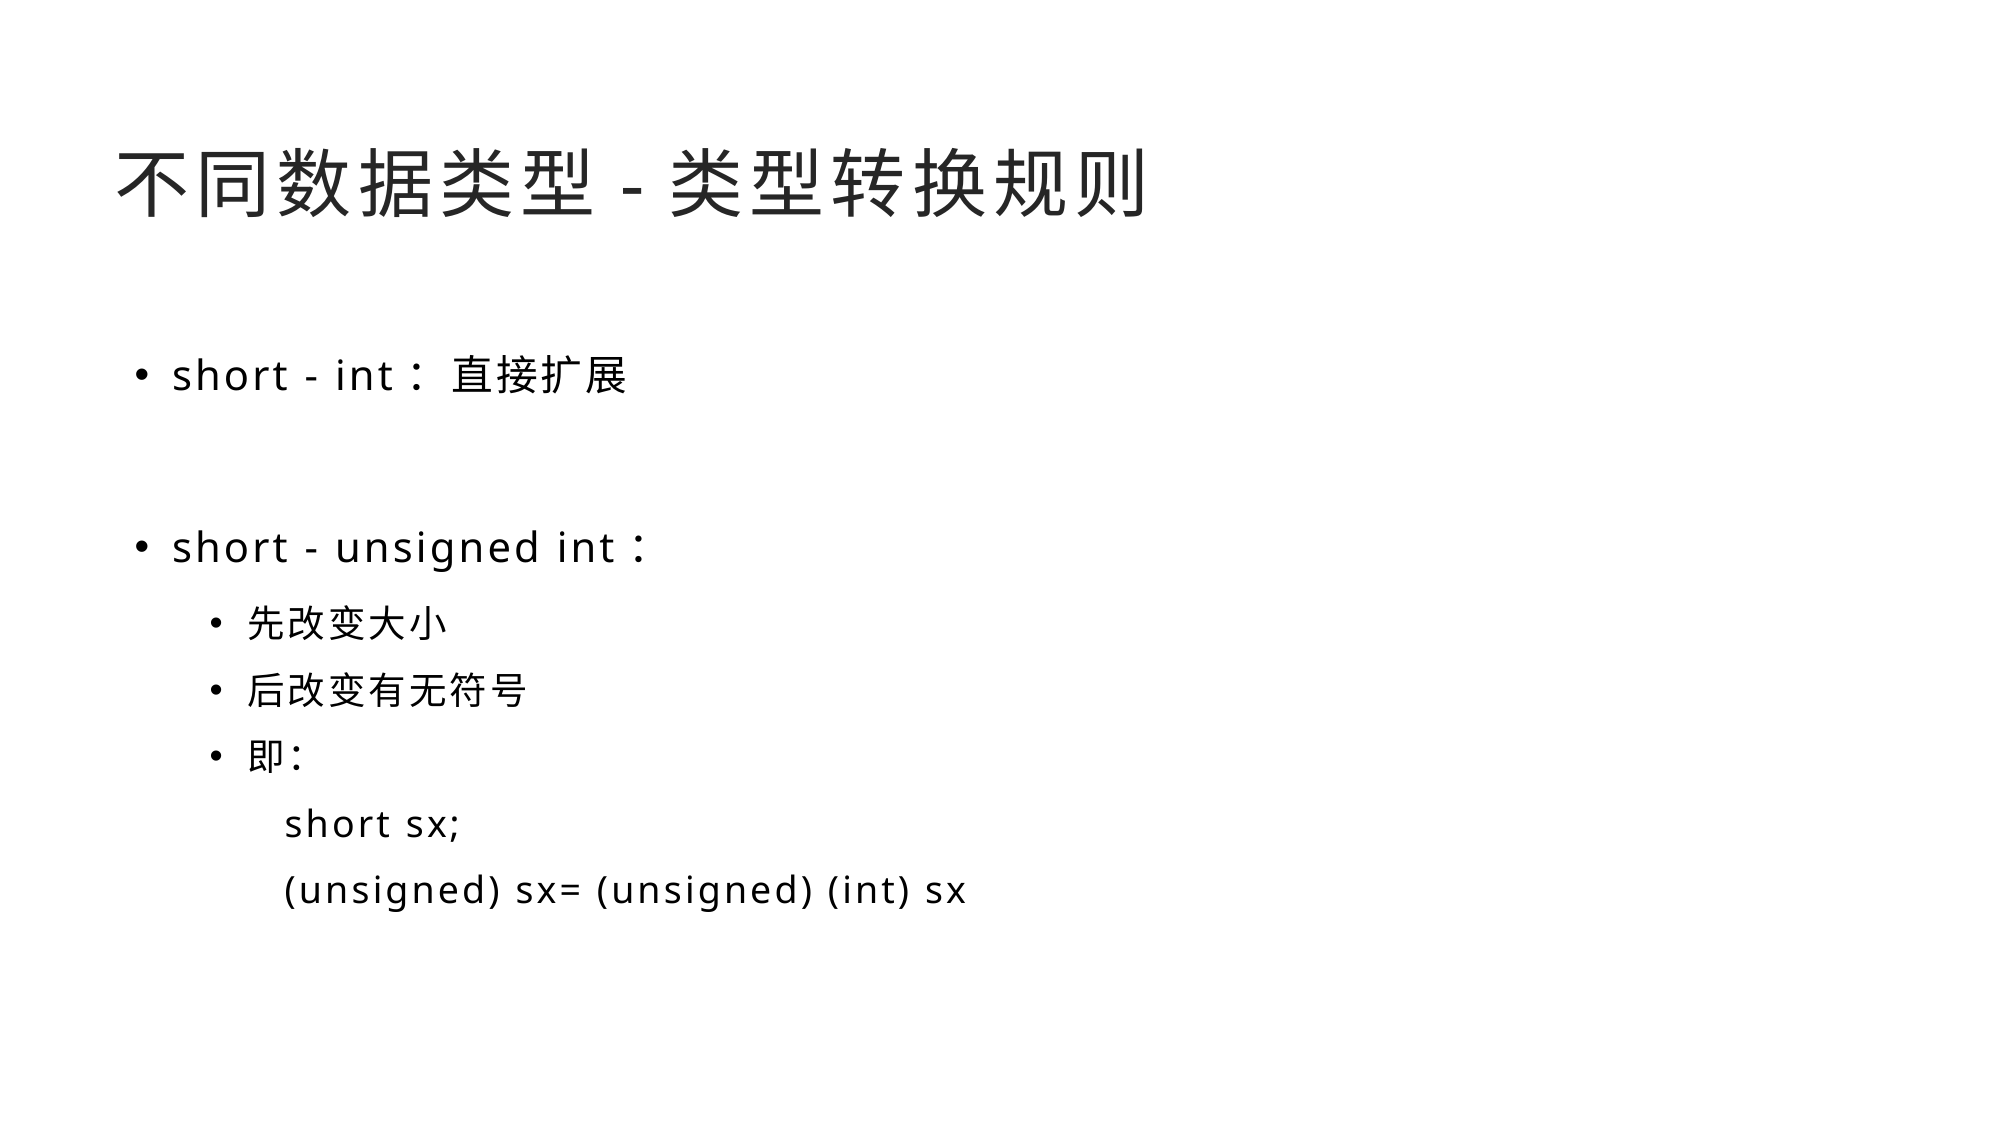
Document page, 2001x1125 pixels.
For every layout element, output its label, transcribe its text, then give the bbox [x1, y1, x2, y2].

title 不同数据类型-类型转换规则 [99, 123, 1900, 240]
list short - int：直接扩展 short - unsigned int： 先改变大小 后改变有无符号 即： short sx; (unsigned) sx= (unsigned) (int) sx [119, 326, 1920, 1107]
